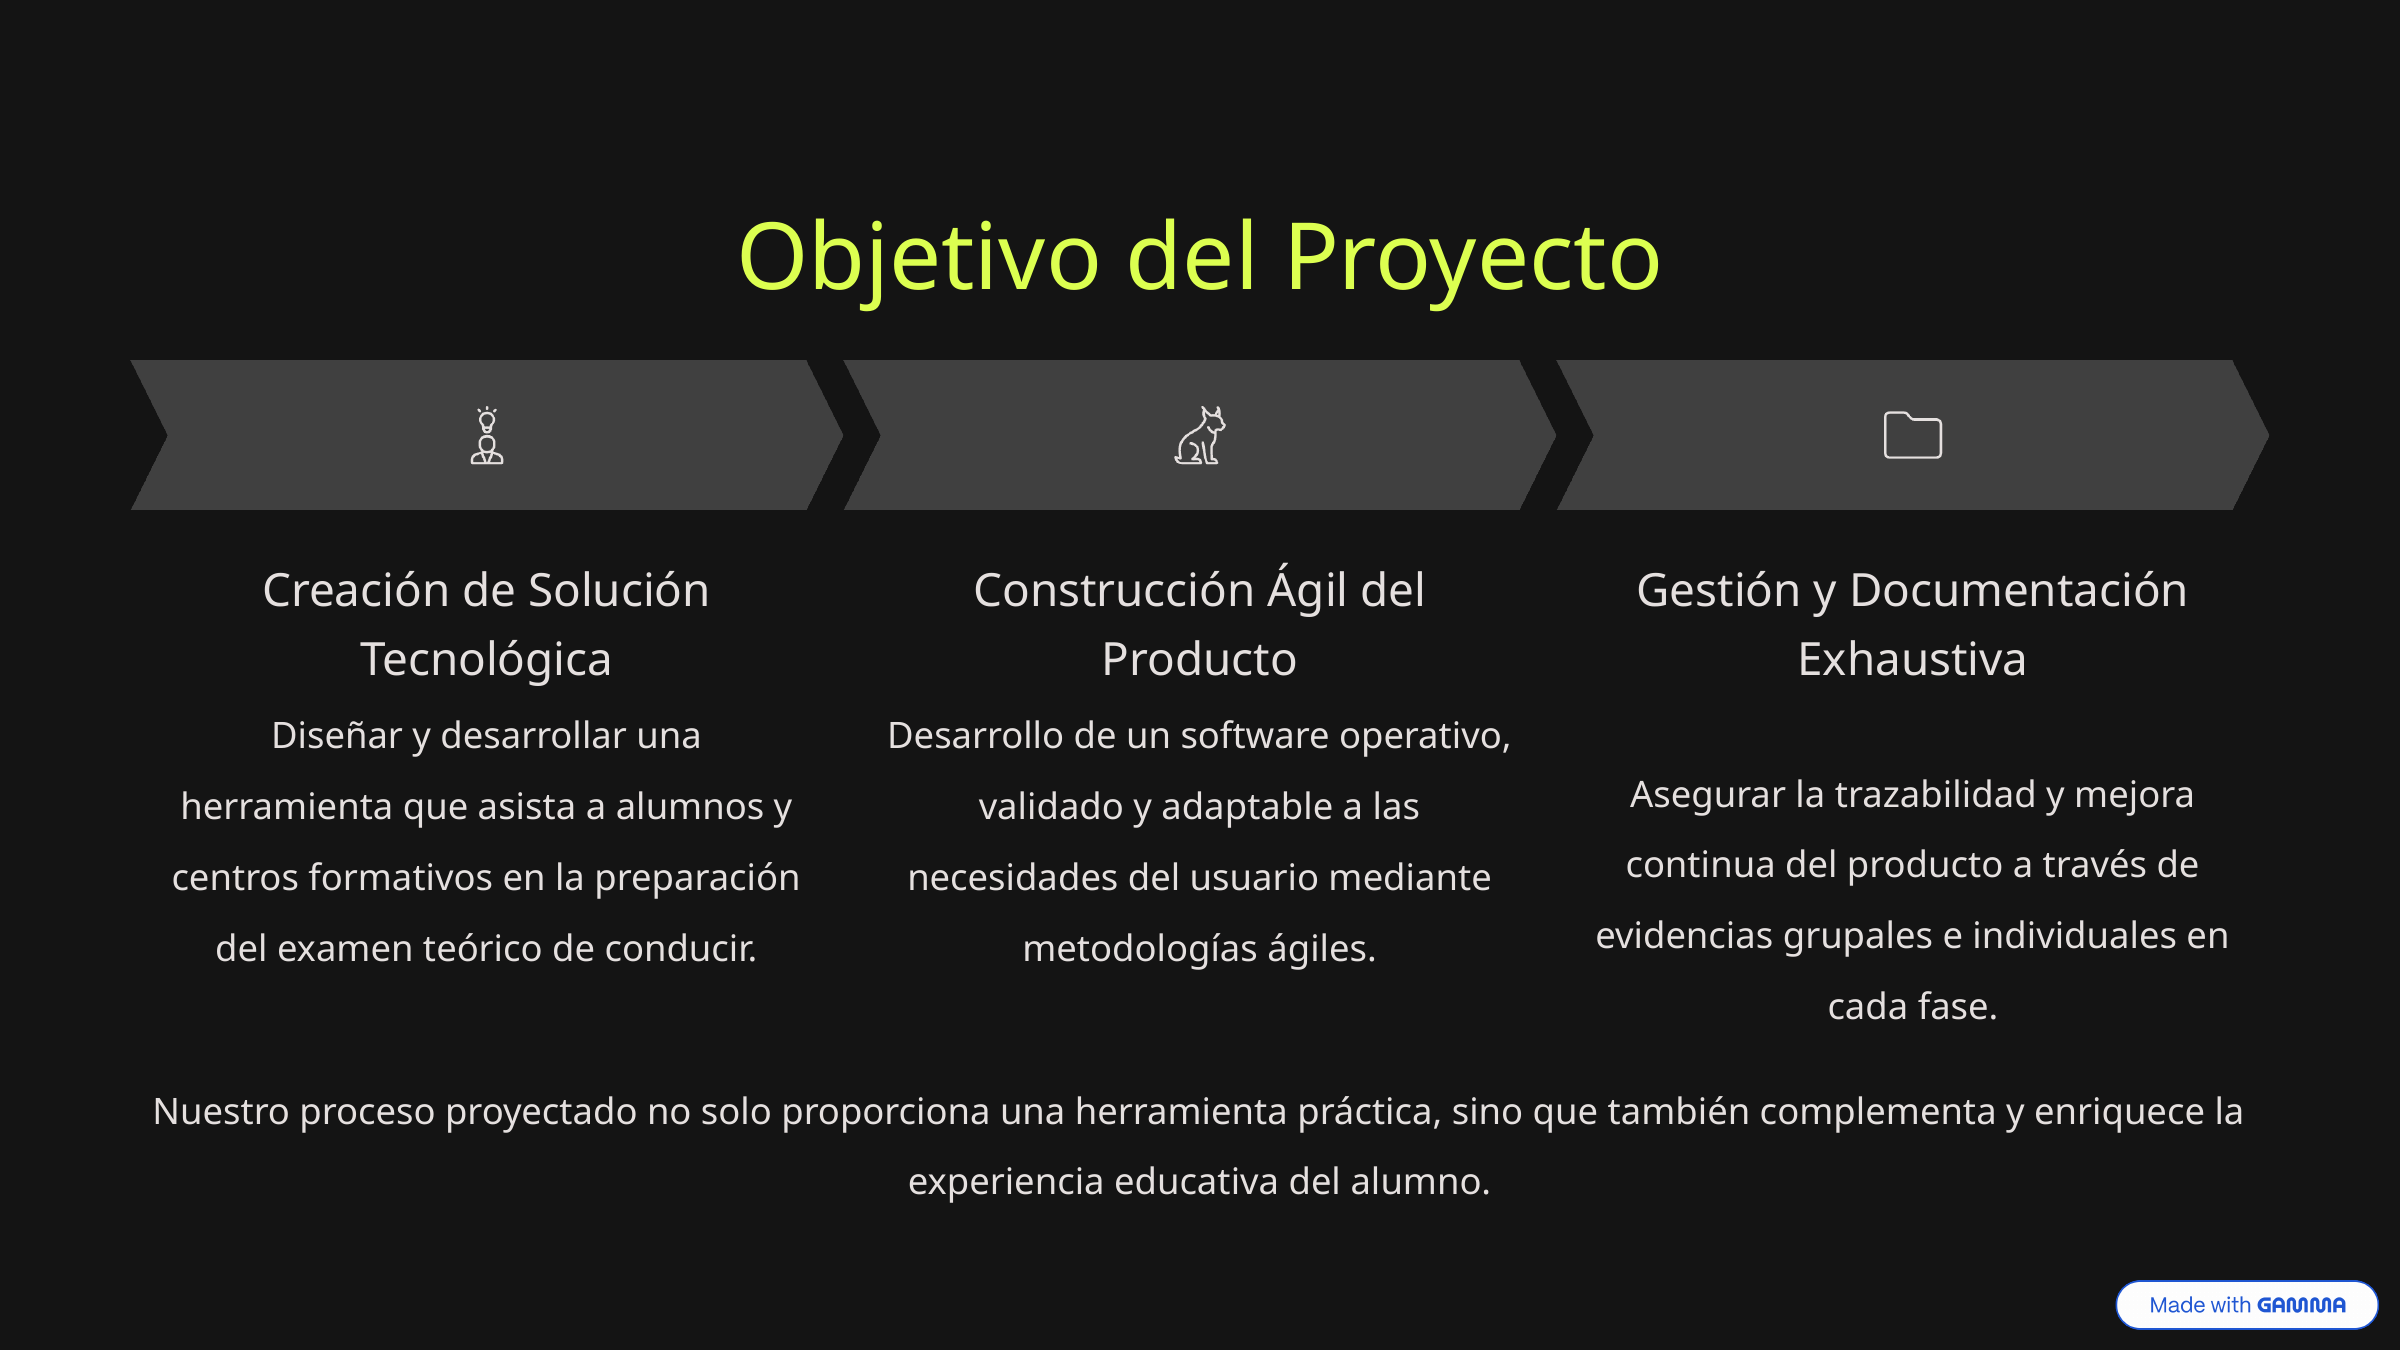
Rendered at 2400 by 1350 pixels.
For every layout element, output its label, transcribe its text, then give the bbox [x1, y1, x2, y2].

text_box Creación de Solución Tecnológica [167, 546, 807, 664]
text_box Gestión y Documentación Exhaustiva [1593, 546, 2233, 722]
text_box Objetivo del Proyecto [613, 170, 1786, 287]
text_box Diseñar y desarrollar una herramienta que asista a alumnos y centros formativos en la preparación del examen teórico de conducir. [167, 685, 807, 924]
text_box Nuestro proceso proyectado no solo proporciona una herramienta práctica, sino que también complementa y enriquece la experiencia educativa del alumno. [130, 1060, 2270, 1180]
picture [2106, 1271, 2389, 1339]
text_box Desarrollo de un software operativo, validado y adaptable a las necesidades del usuario mediante metodologías ágiles. [880, 685, 1520, 924]
text_box Construcción Ágil del Producto [880, 546, 1520, 664]
picture [129, 360, 2270, 510]
text_box Asegurar la trazabilidad y mejora continua del producto a través de evidencias grupales e individuales en cada fase. [1593, 743, 2233, 982]
